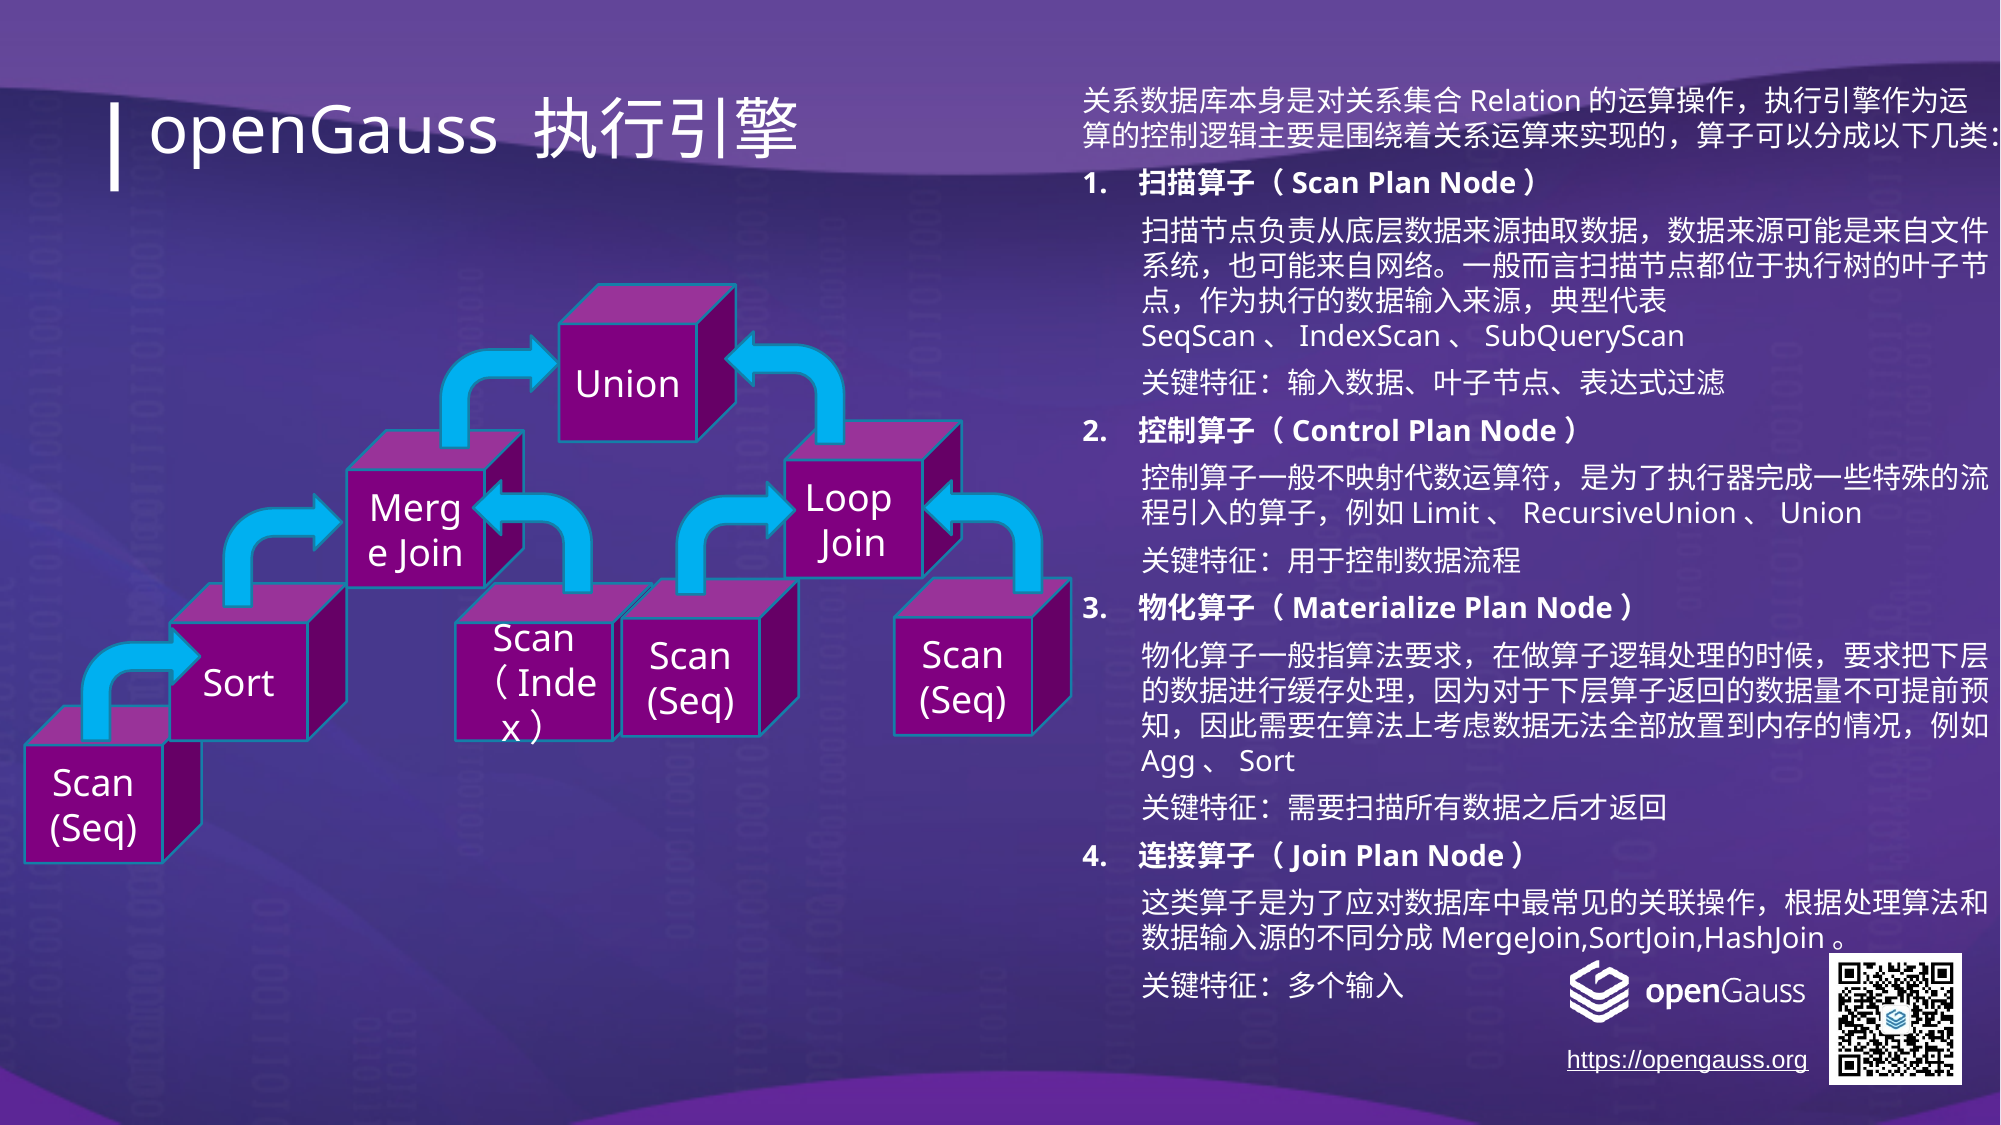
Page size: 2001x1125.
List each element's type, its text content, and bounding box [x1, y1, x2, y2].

text_box 关系数据库本身是对关系集合Relation的运算操作，执行引擎作为运算的控制逻辑主要是围绕着关系运算来实现的，算子可以分成以下几类： 扫描算子（Scan Plan Node） 扫描节点负责从底层数据来源抽取数据，数据来源可能是来自文件系统，也可能来自网络。一般而言扫描节点都位于执行树的叶子节点，作为执行的数据输入来源，典型代表SeqScan、IndexScan、SubQueryScan 关键特征：输入数据、叶子节点、表达式过滤 控制算子（Control Plan Node） 控制算子一般不映射代数运算符，是为了执行器完成一些特殊的流程引入的算子，例如Limit、RecursiveUnion、Union 关键特征：用于控制数据流程 物化算子（Materialize Plan Node） 物化算子一般指算法要求，在做算子逻辑处理的时候，要求把下层的数据进行缓存处理，因为对于下层算子返回的数据量不可提前预知，因此需要在算法上考虑数据无法全部放置到内存的情况，例如Agg、Sort 关键特征：需要扫描所有数据之后才返回 连接算子（Join Plan Node） 这类算子是为了应对数据库中最常见的关联操作，根据处理算法和数据输入源的不同分成MergeJoin,SortJoin,HashJoin。 关键特征：多个输入 [1067, 75, 2000, 1010]
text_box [24, 284, 1072, 864]
list openGauss 执行引擎 [140, 87, 1067, 176]
picture [0, 0, 2001, 1125]
